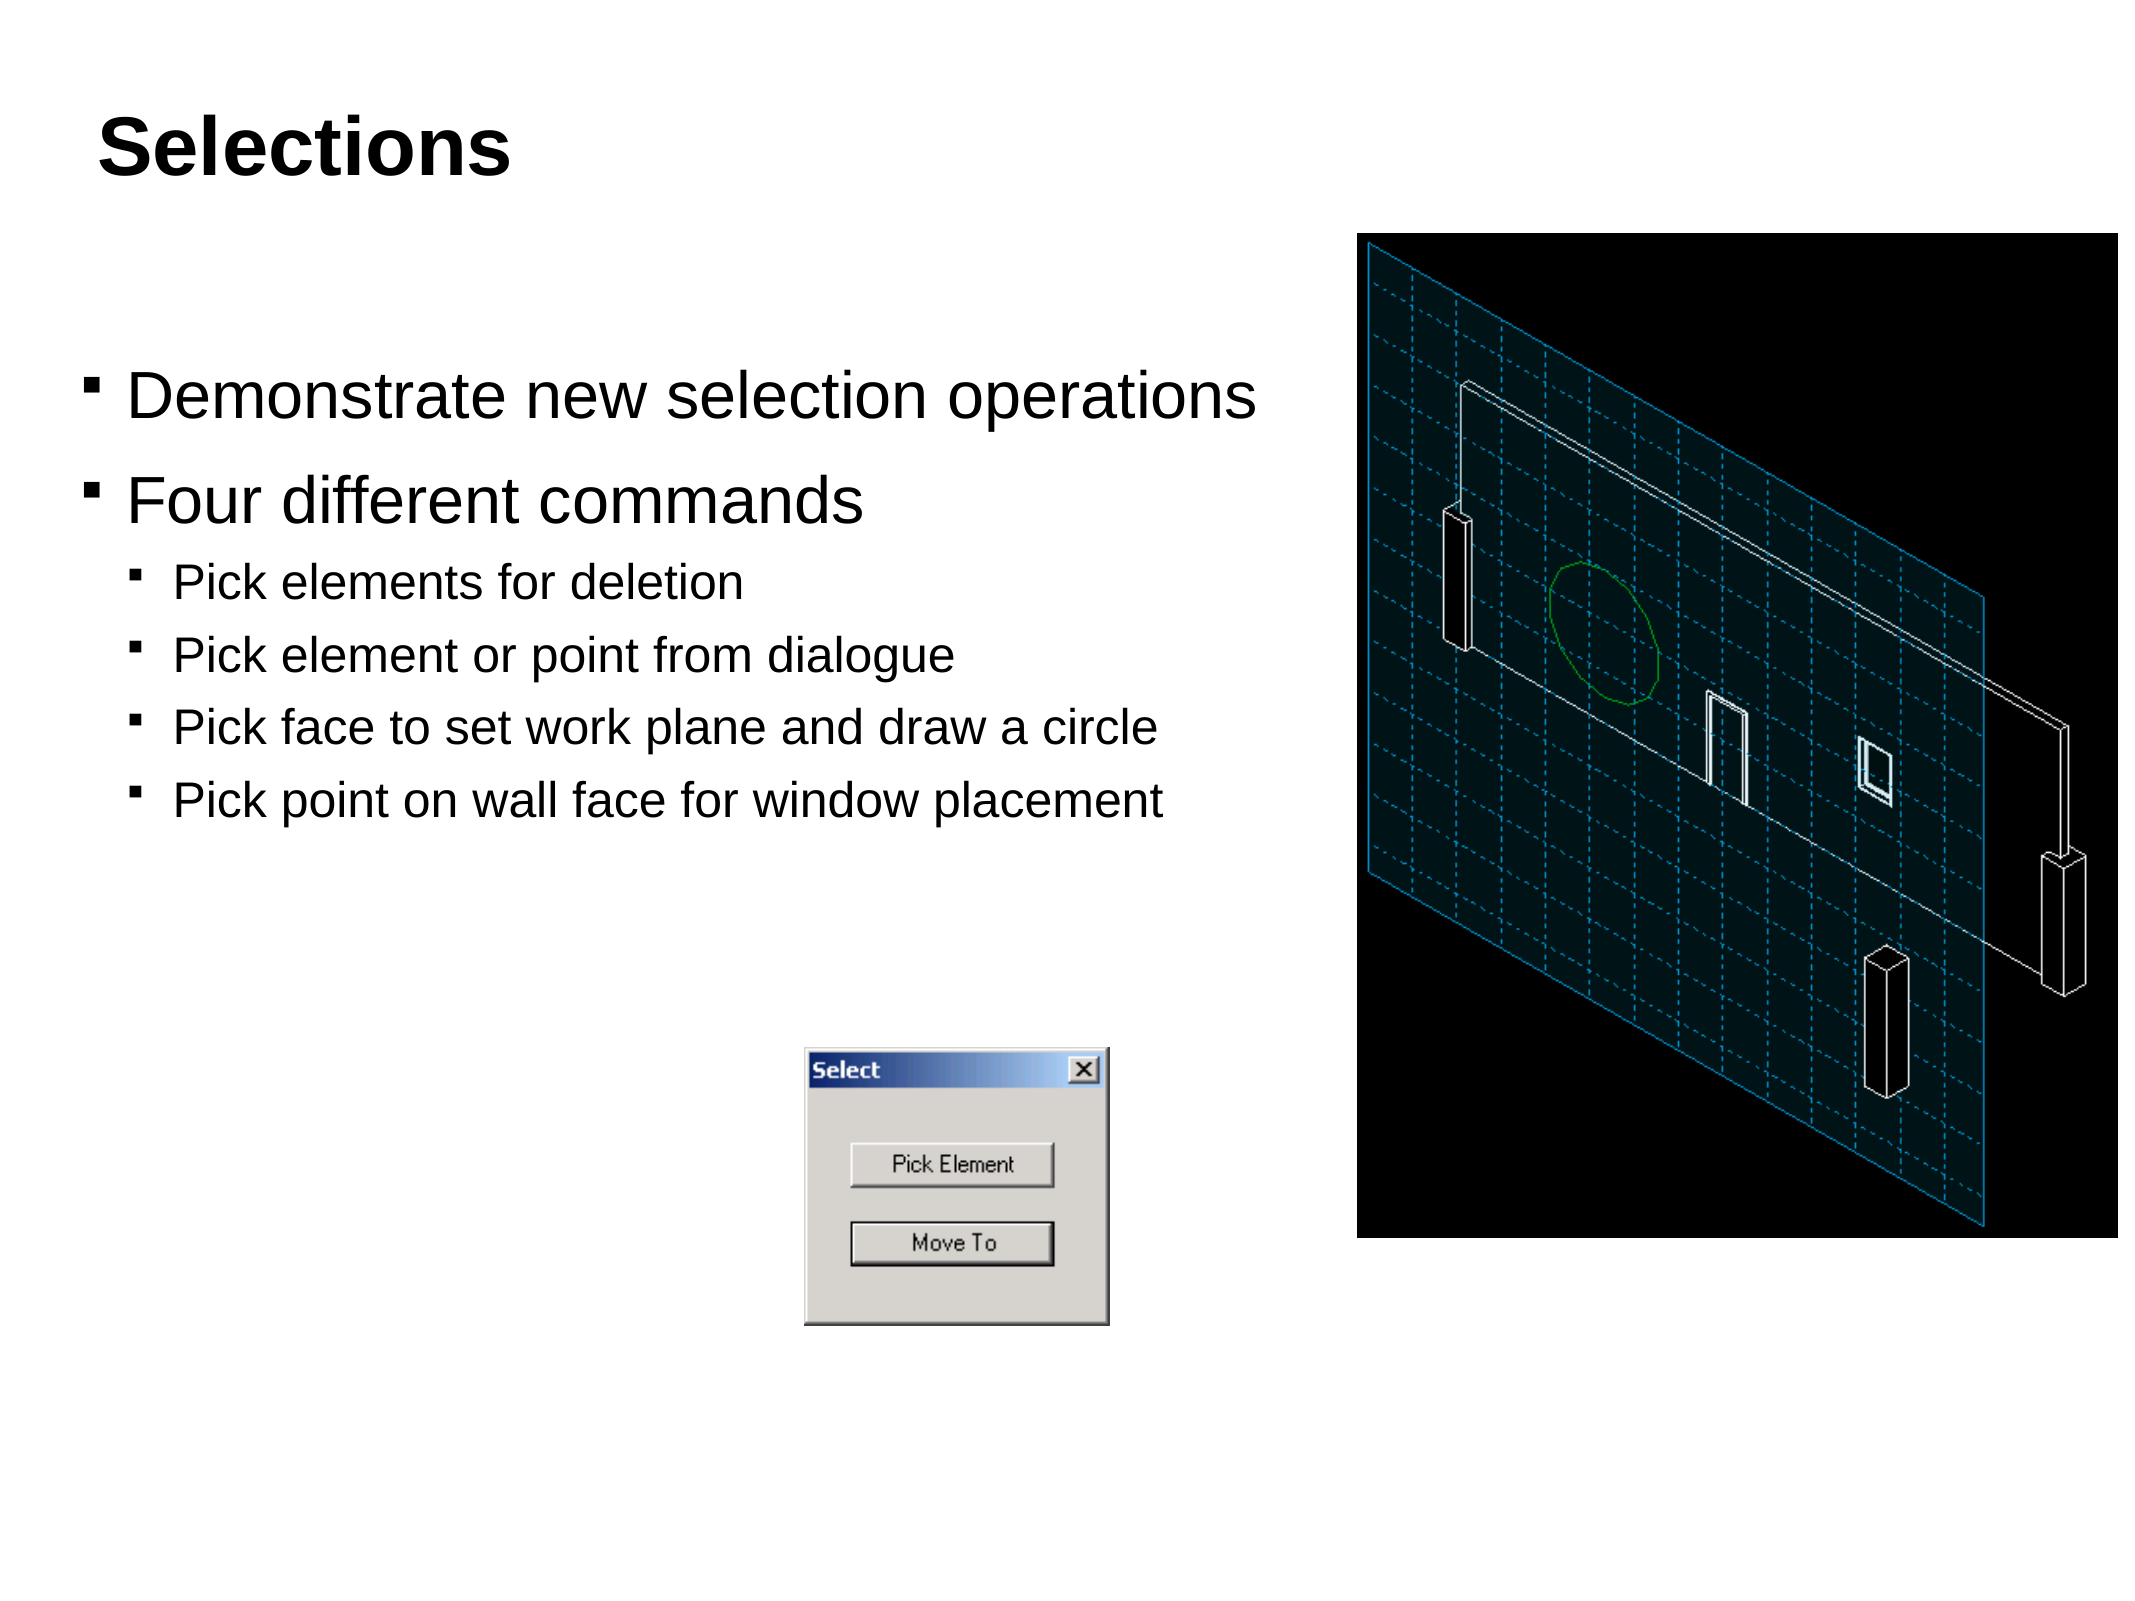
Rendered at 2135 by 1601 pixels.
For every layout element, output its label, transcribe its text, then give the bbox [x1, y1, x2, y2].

list Demonstrate new selection operations Four different commands Pick elements for deletion Pick element or point from dialogue Pick face to set work plane and draw a circle Pick point on wall face for window placement [79, 351, 1352, 1139]
picture [804, 1047, 1110, 1326]
title Selections [96, 59, 2028, 226]
picture [1357, 232, 2118, 1239]
